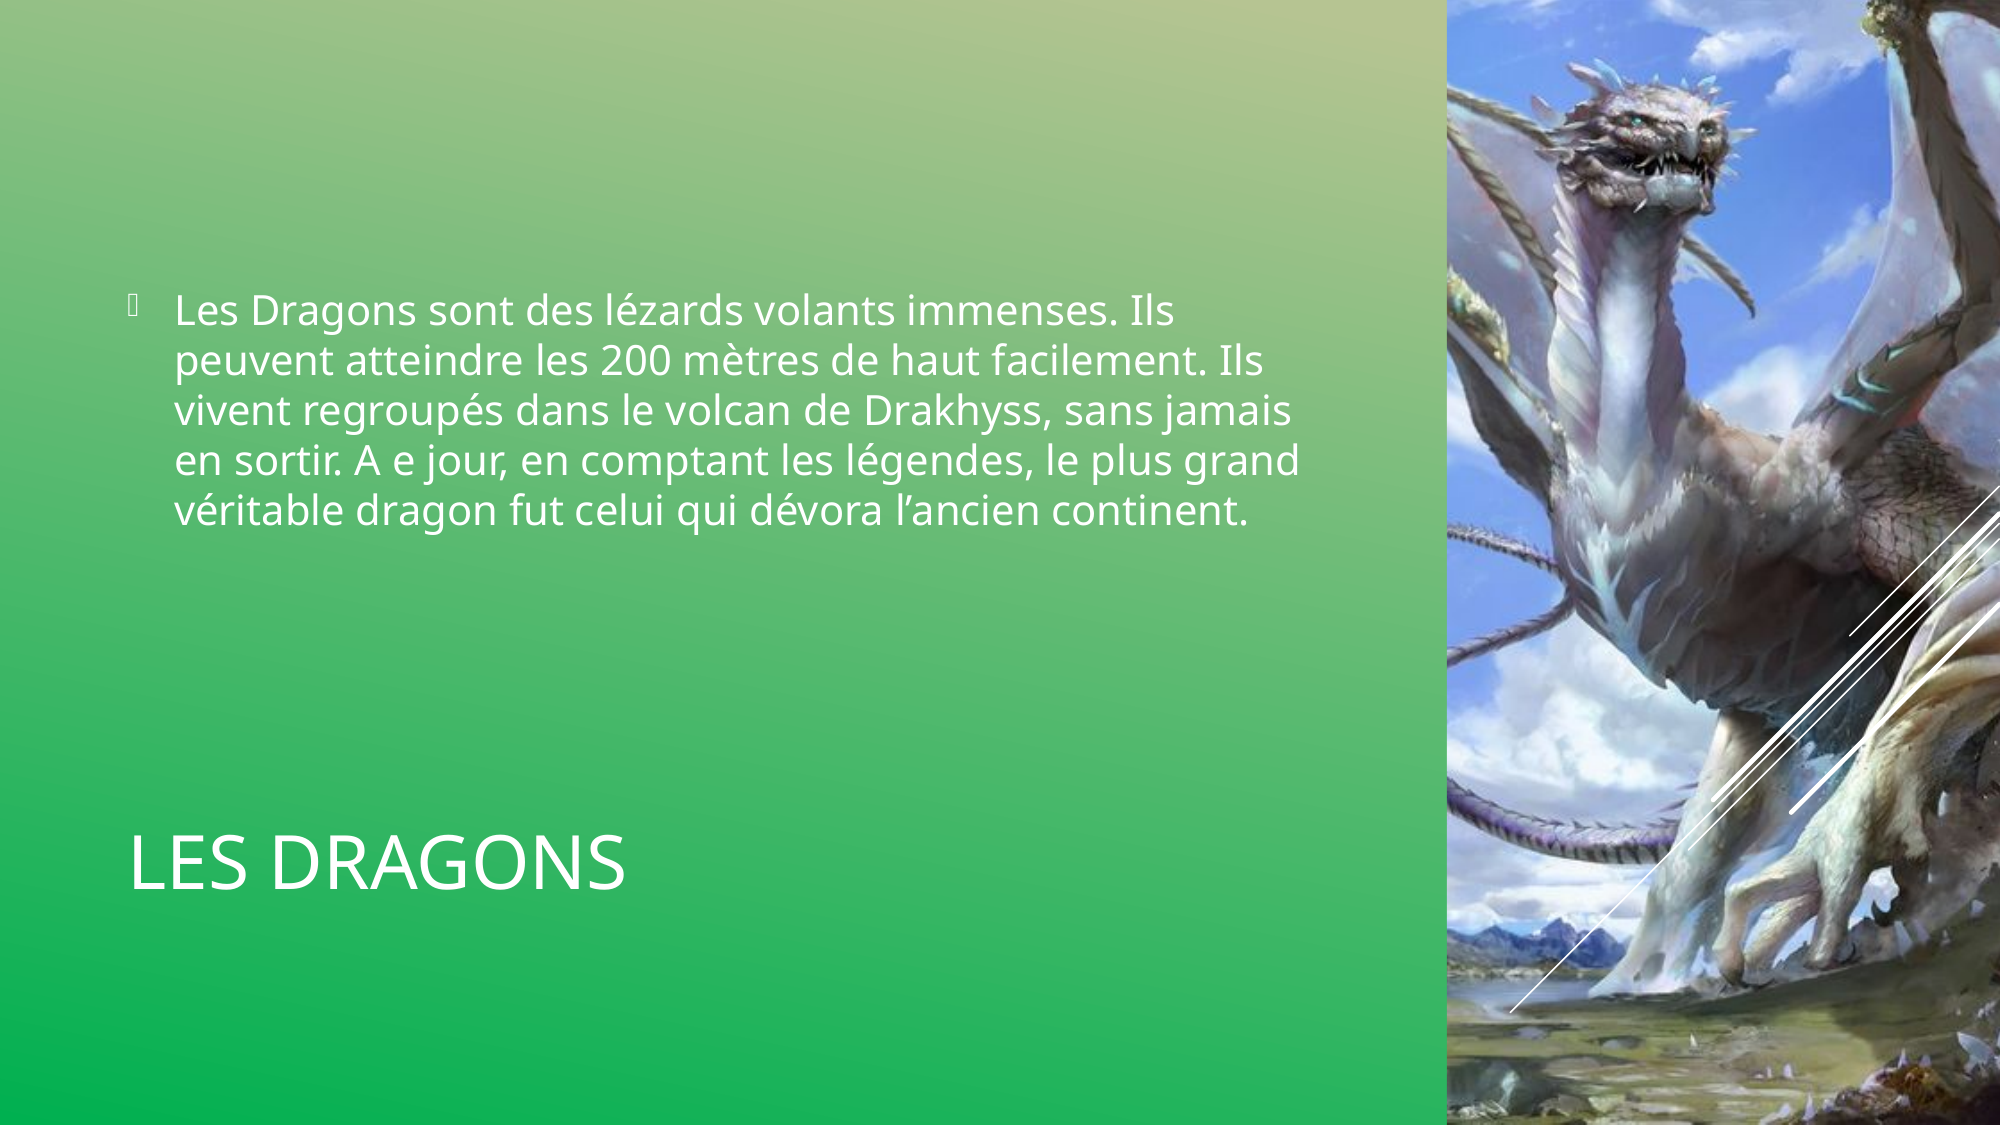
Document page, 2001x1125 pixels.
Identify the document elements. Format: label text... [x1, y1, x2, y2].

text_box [1510, 485, 2000, 1013]
text_box [0, 0, 1446, 1125]
list Les Dragons sont des lézards volants immenses. Ils peuvent atteindre les 200 mètres de haut facilement. Ils vivent regroupés dans le volcan de Drakhyss, sans jamais en sortir. A e jour, en comptant les légendes, le plus grand véritable dragon fut celui qui dévora l’ancien continent. [112, 112, 1342, 706]
title Les Dragons [112, 736, 1350, 984]
picture [1446, 0, 2000, 1125]
